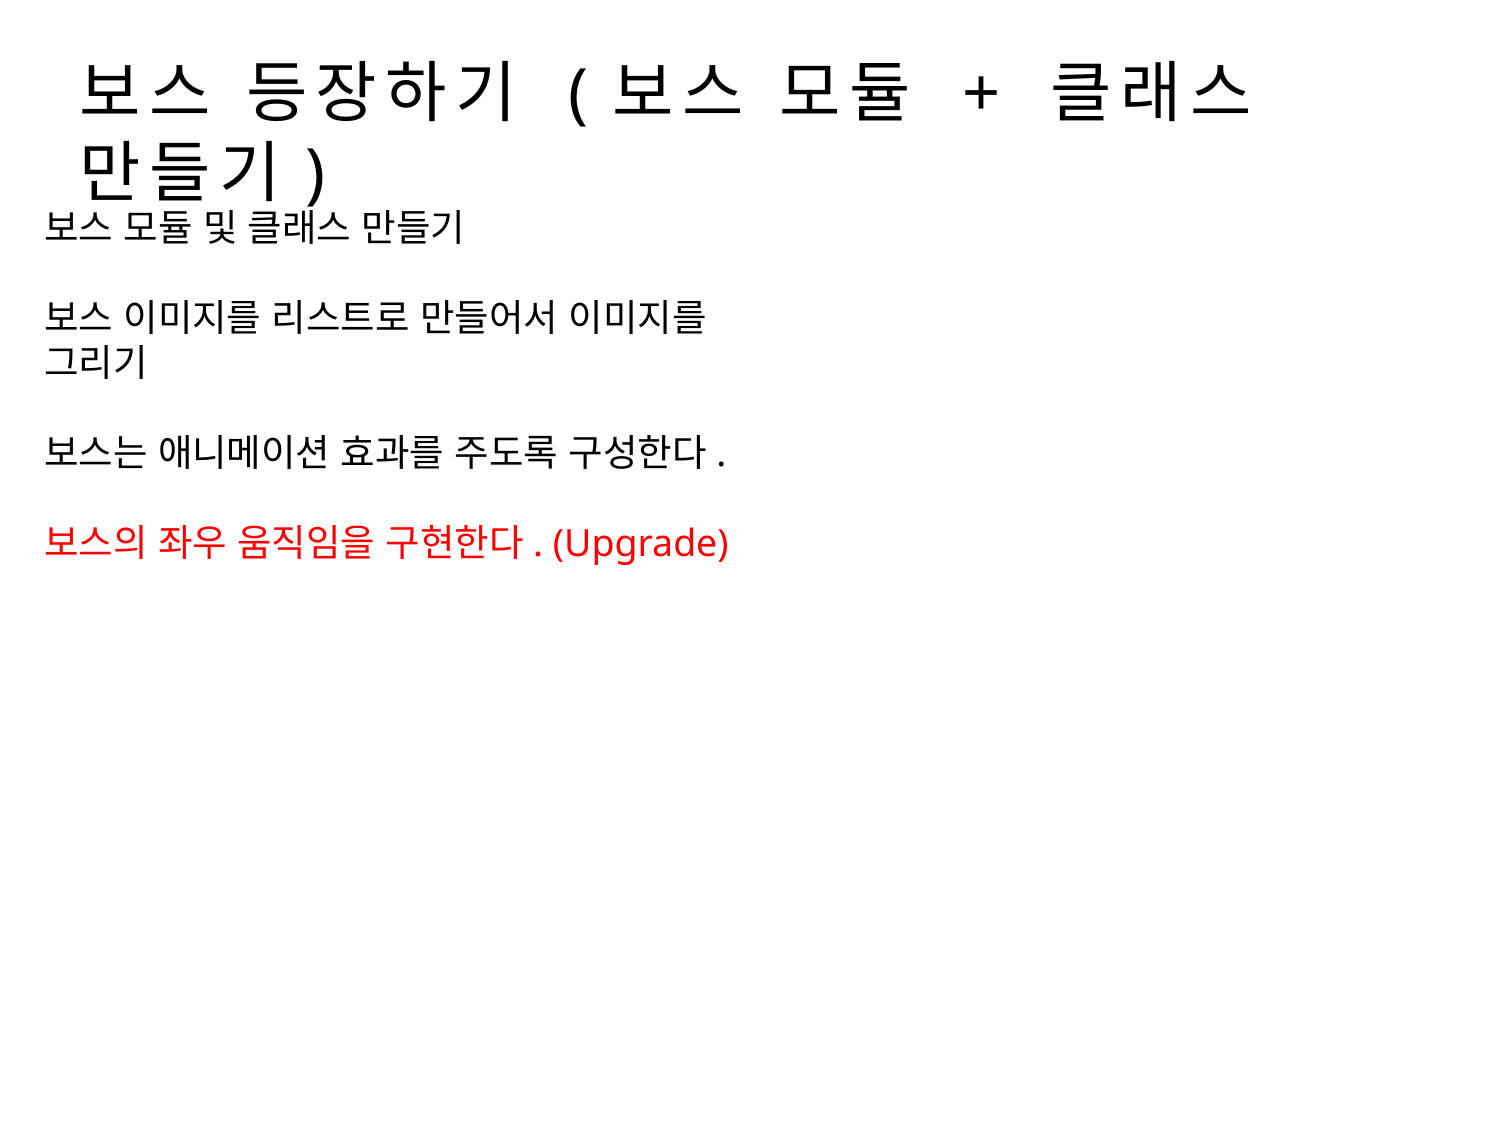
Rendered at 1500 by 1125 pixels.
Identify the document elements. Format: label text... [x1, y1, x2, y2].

text_box 보스 등장하기 (보스 모듈 + 클래스 만들기) [64, 42, 1483, 218]
text_box 보스 모듈 및 클래스 만들기 보스 이미지를 리스트로 만들어서 이미지를 그리기 보스는 애니메이션 효과를 주도록 구성한다. 보스의 좌우 움직임을 구현한다. (Upgrade) [29, 196, 784, 571]
